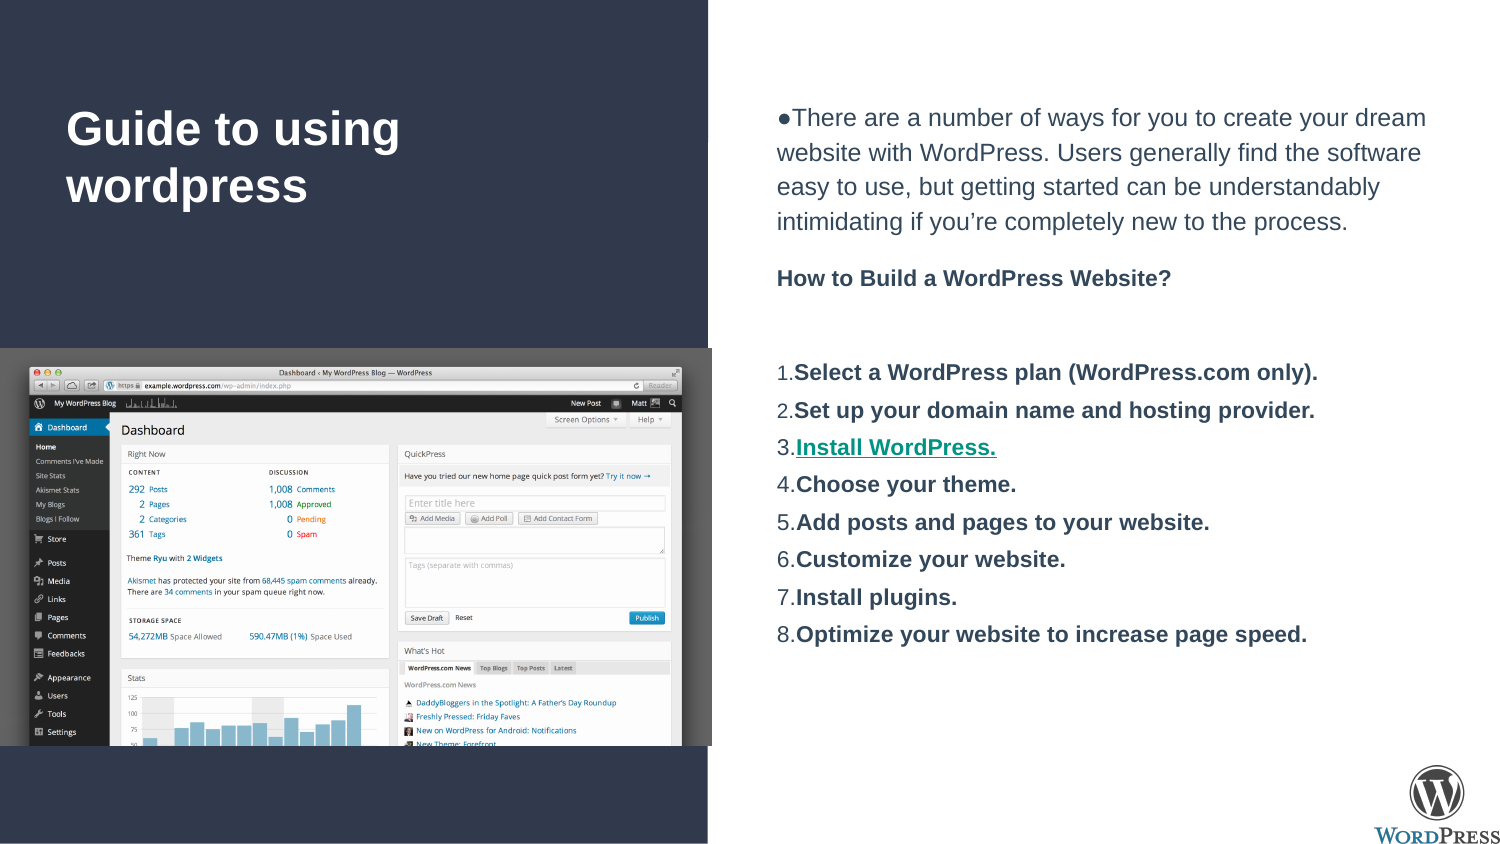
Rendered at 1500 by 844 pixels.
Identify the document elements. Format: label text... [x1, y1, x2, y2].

picture [0, 347, 712, 746]
title Guide to using wordpress [51, 82, 660, 237]
list ●There are a number of ways for you to create your dream website with WordPress. Users generally find the software easy to use, but getting started can be understandably intimidating if you’re completely new to the process. How to Build a WordPress Website? 1.Select a WordPress plan (WordPress.com only). 2.Set up your domain name and hosting provider. 3.Install WordPress. 4.Choose your theme. 5.Add posts and pages to your website. 6.Customize your website. 7.Install plugins. 8.Optimize your website to increase page speed. [761, 82, 1446, 755]
picture [1374, 765, 1500, 844]
